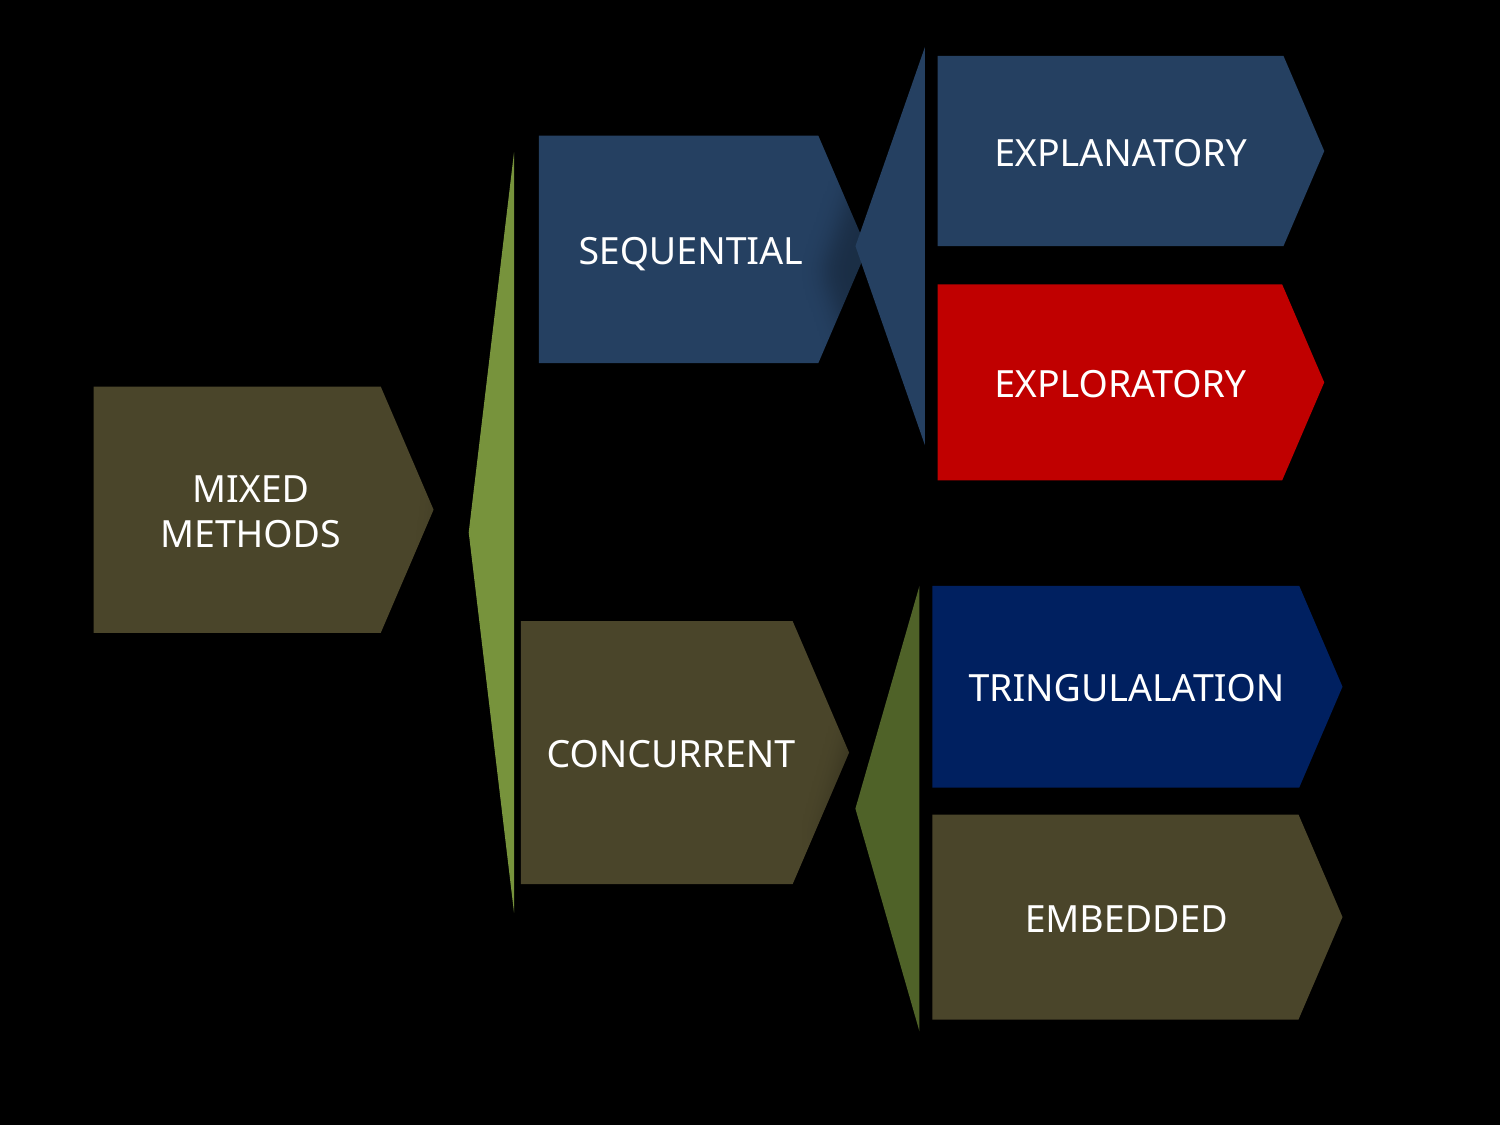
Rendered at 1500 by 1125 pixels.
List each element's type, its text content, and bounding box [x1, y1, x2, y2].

text_box [853, 44, 928, 448]
text_box EXPLANATORY [935, 53, 1327, 249]
text_box SEQUENTIAL [536, 133, 839, 366]
text_box EXPLORATORY [935, 282, 1327, 483]
text_box CONCURRENT [518, 618, 839, 887]
text_box MIXED METHODS [91, 384, 428, 635]
text_box EMBEDDED [930, 812, 1345, 1022]
text_box TRINGULALATION [930, 583, 1345, 790]
text_box [853, 583, 922, 1034]
text_box [466, 150, 517, 915]
